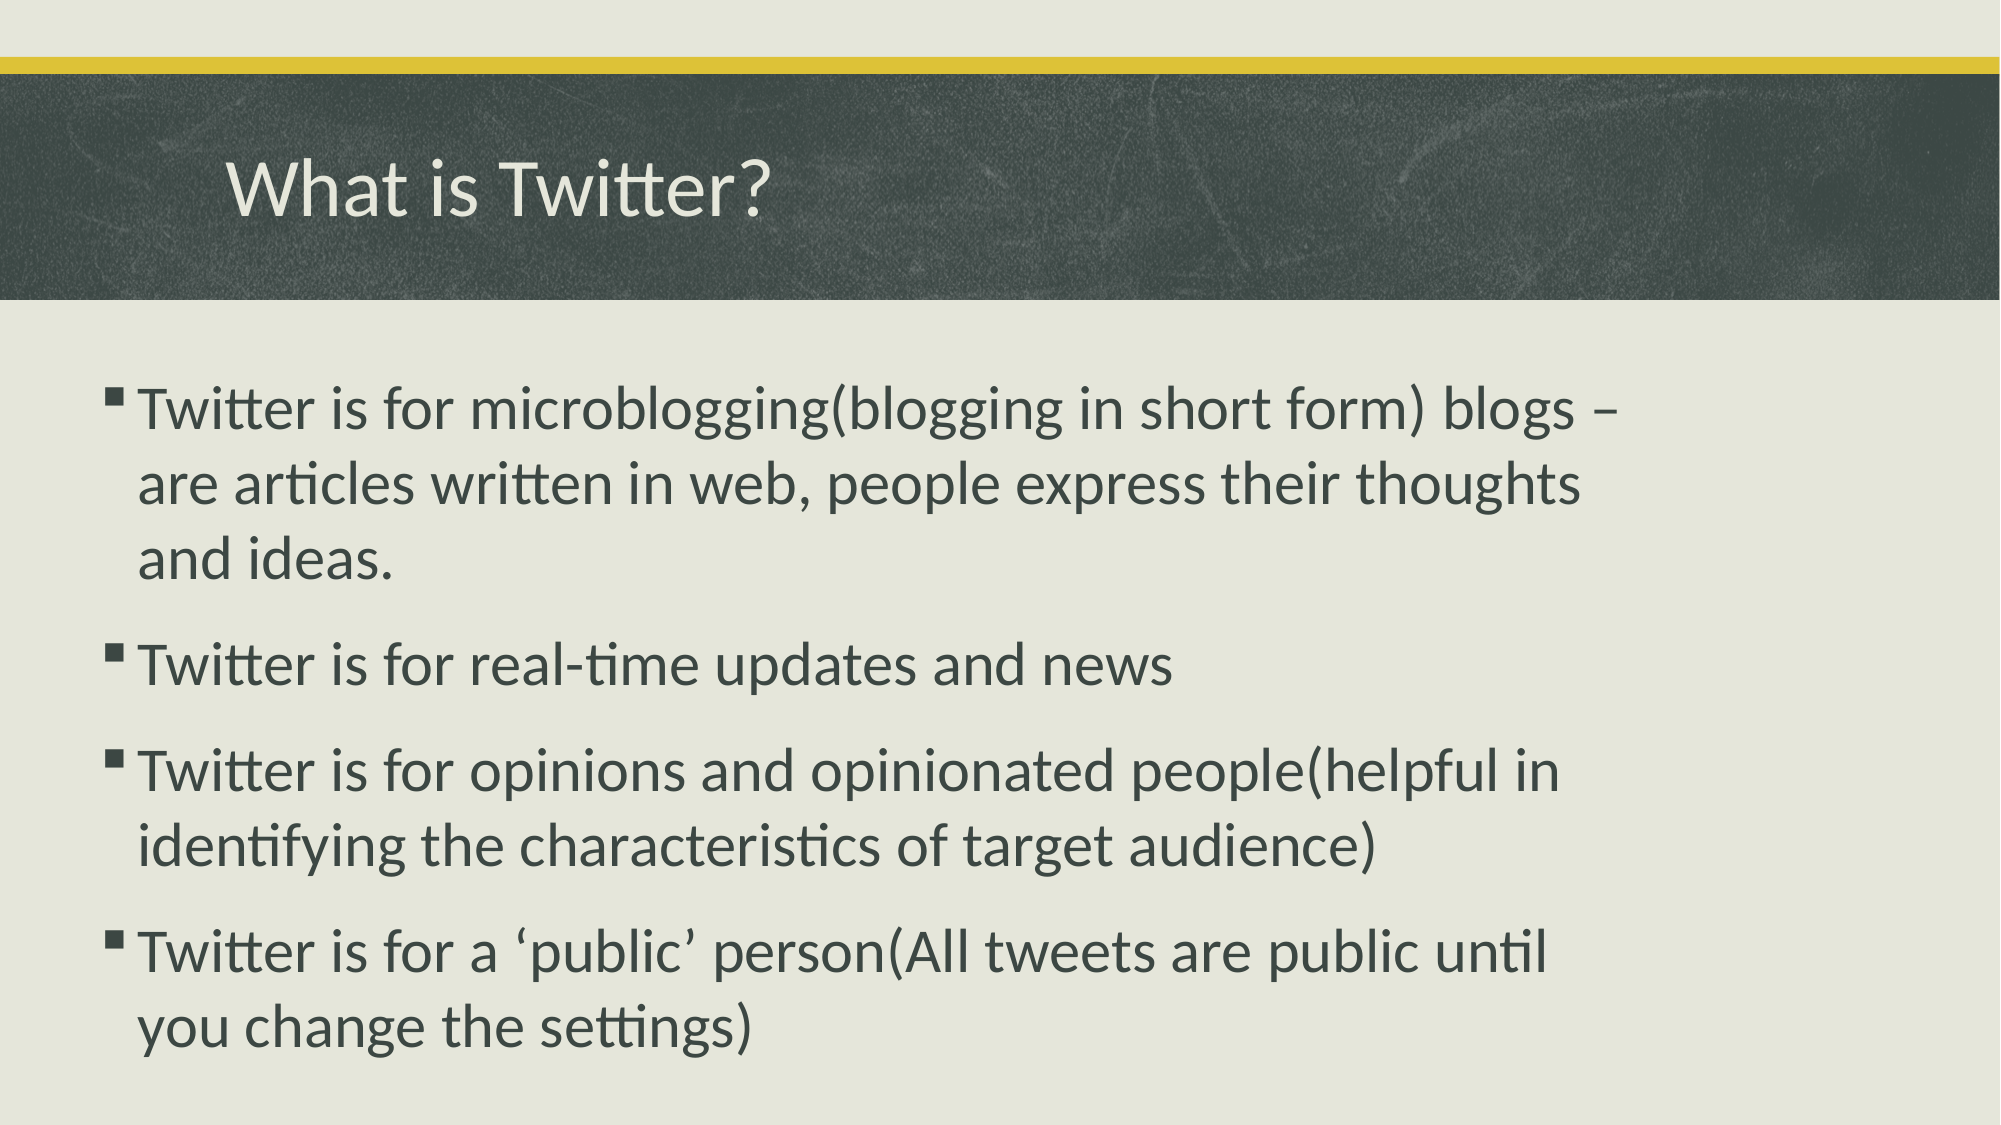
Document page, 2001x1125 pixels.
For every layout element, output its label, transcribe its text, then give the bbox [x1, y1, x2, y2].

list Twitter is for microblogging(blogging in short form) blogs – are articles written in web, people express their thoughts and ideas. Twitter is for real-time updates and news Twitter is for opinions and opinionated people(helpful in identifying the characteristics of target audience) Twitter is for a ‘public’ person(All tweets are public until you change the settings) [85, 359, 1671, 1043]
picture [0, 74, 2000, 300]
title What is Twitter? [210, 76, 1790, 300]
